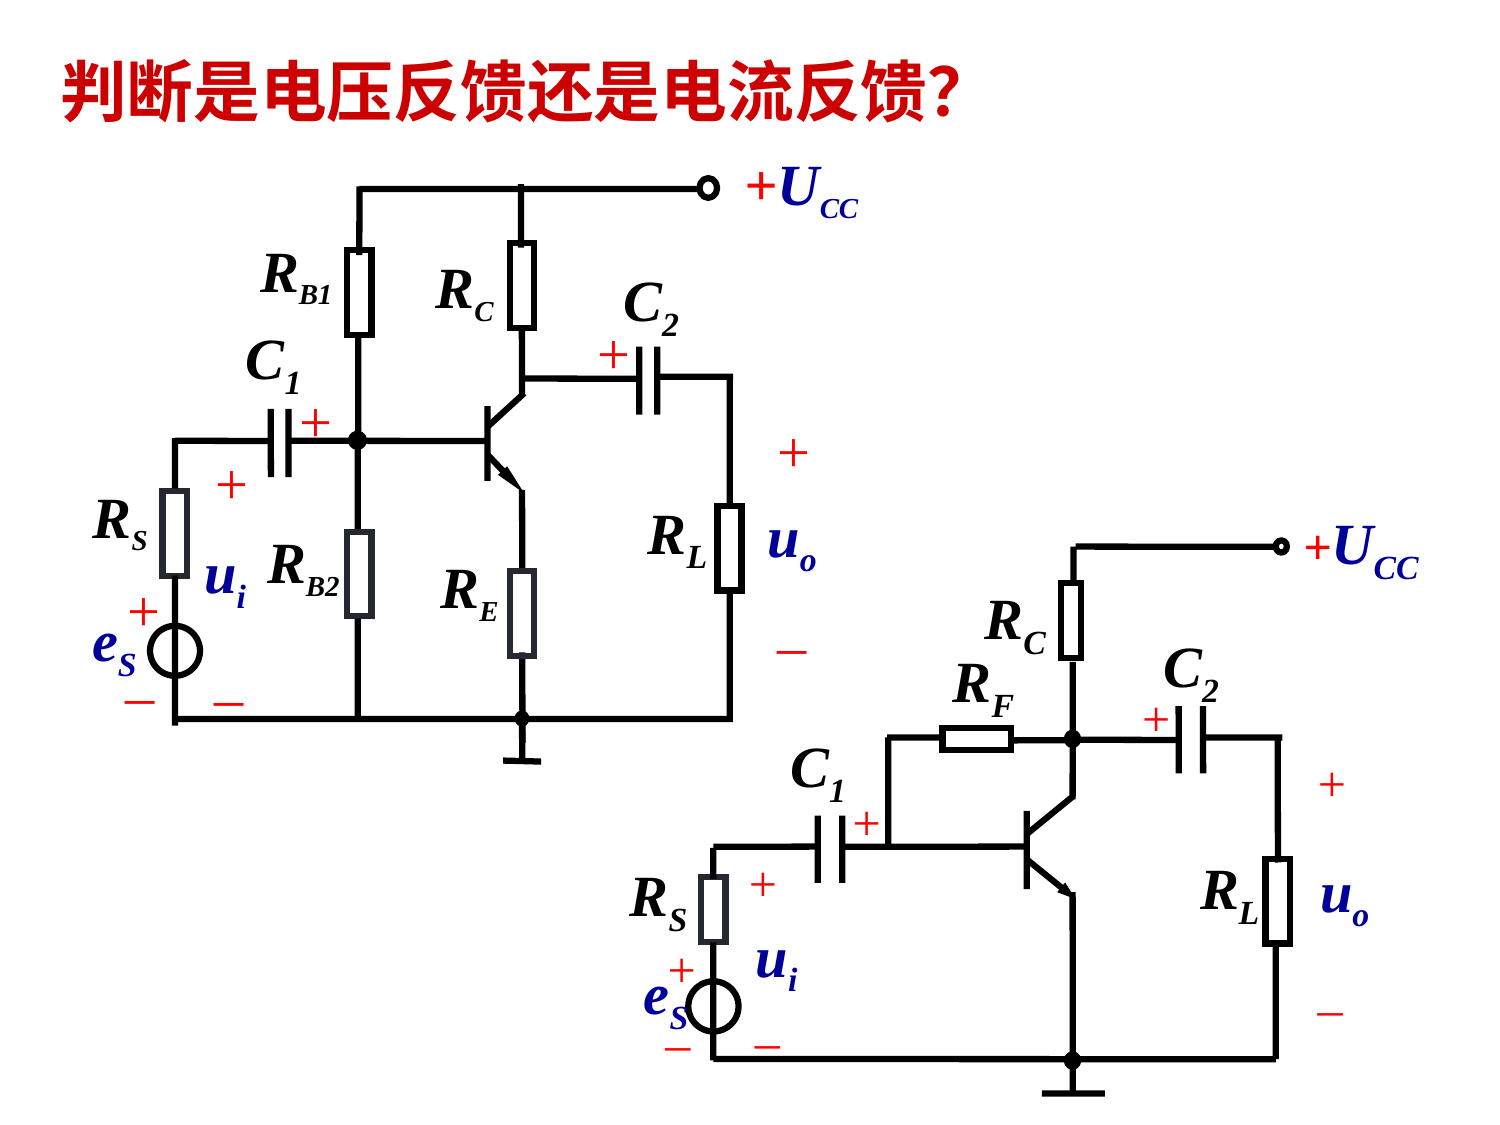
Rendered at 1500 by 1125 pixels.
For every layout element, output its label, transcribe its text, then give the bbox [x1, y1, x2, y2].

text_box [613, 498, 1483, 1095]
text_box 判断是电压反馈还是电流反馈？ [45, 42, 1062, 138]
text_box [62, 142, 879, 764]
